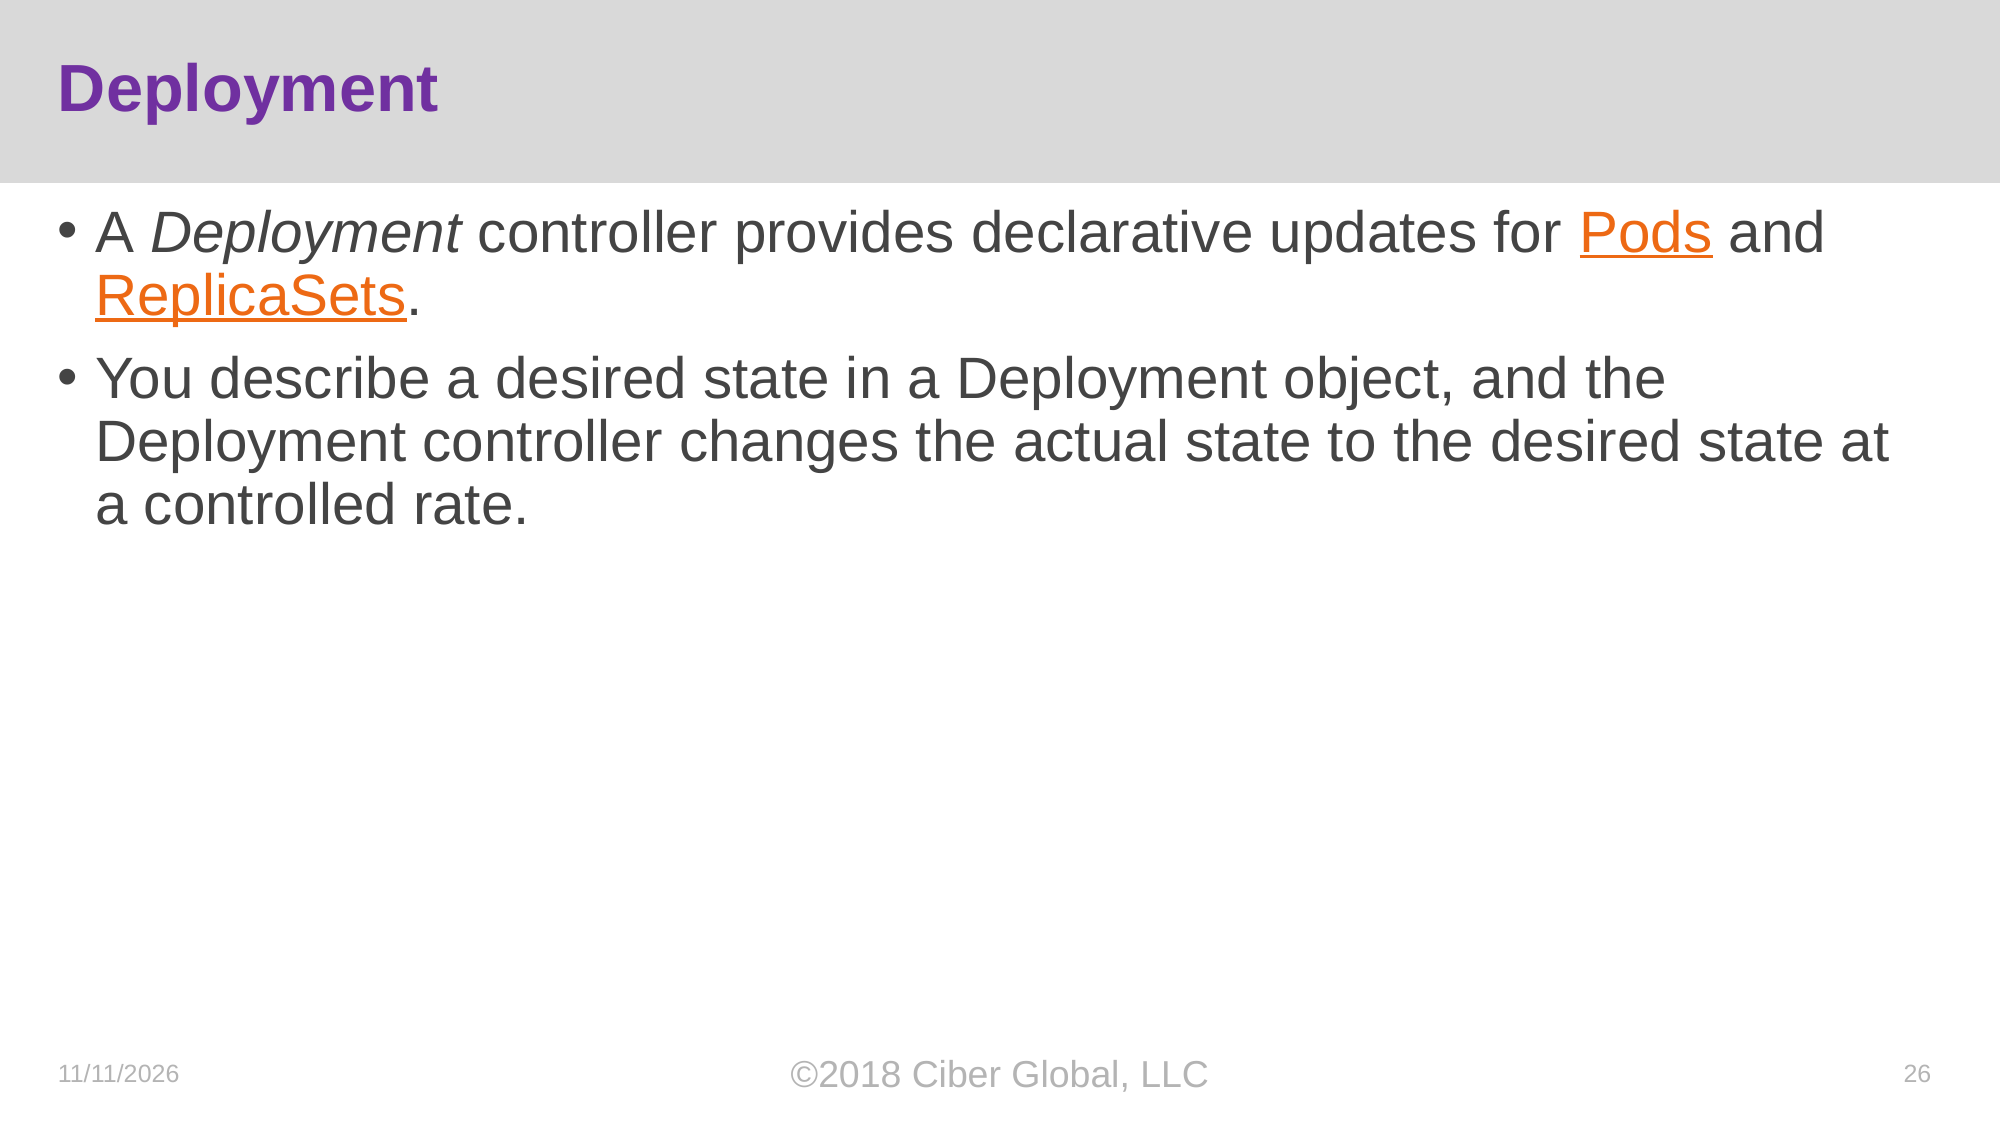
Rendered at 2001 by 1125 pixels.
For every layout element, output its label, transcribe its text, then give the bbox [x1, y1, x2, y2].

footer ©2018 Ciber Global, LLC [662, 1042, 1338, 1103]
list A Deployment controller provides declarative updates for Pods and ReplicaSets. You describe a desired state in a Deployment object, and the Deployment controller changes the actual state to the desired state at a controlled rate. [42, 194, 1947, 1029]
slide_number 26 [1496, 1042, 1947, 1103]
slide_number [42, 1042, 493, 1103]
title Deployment [42, 0, 1947, 183]
